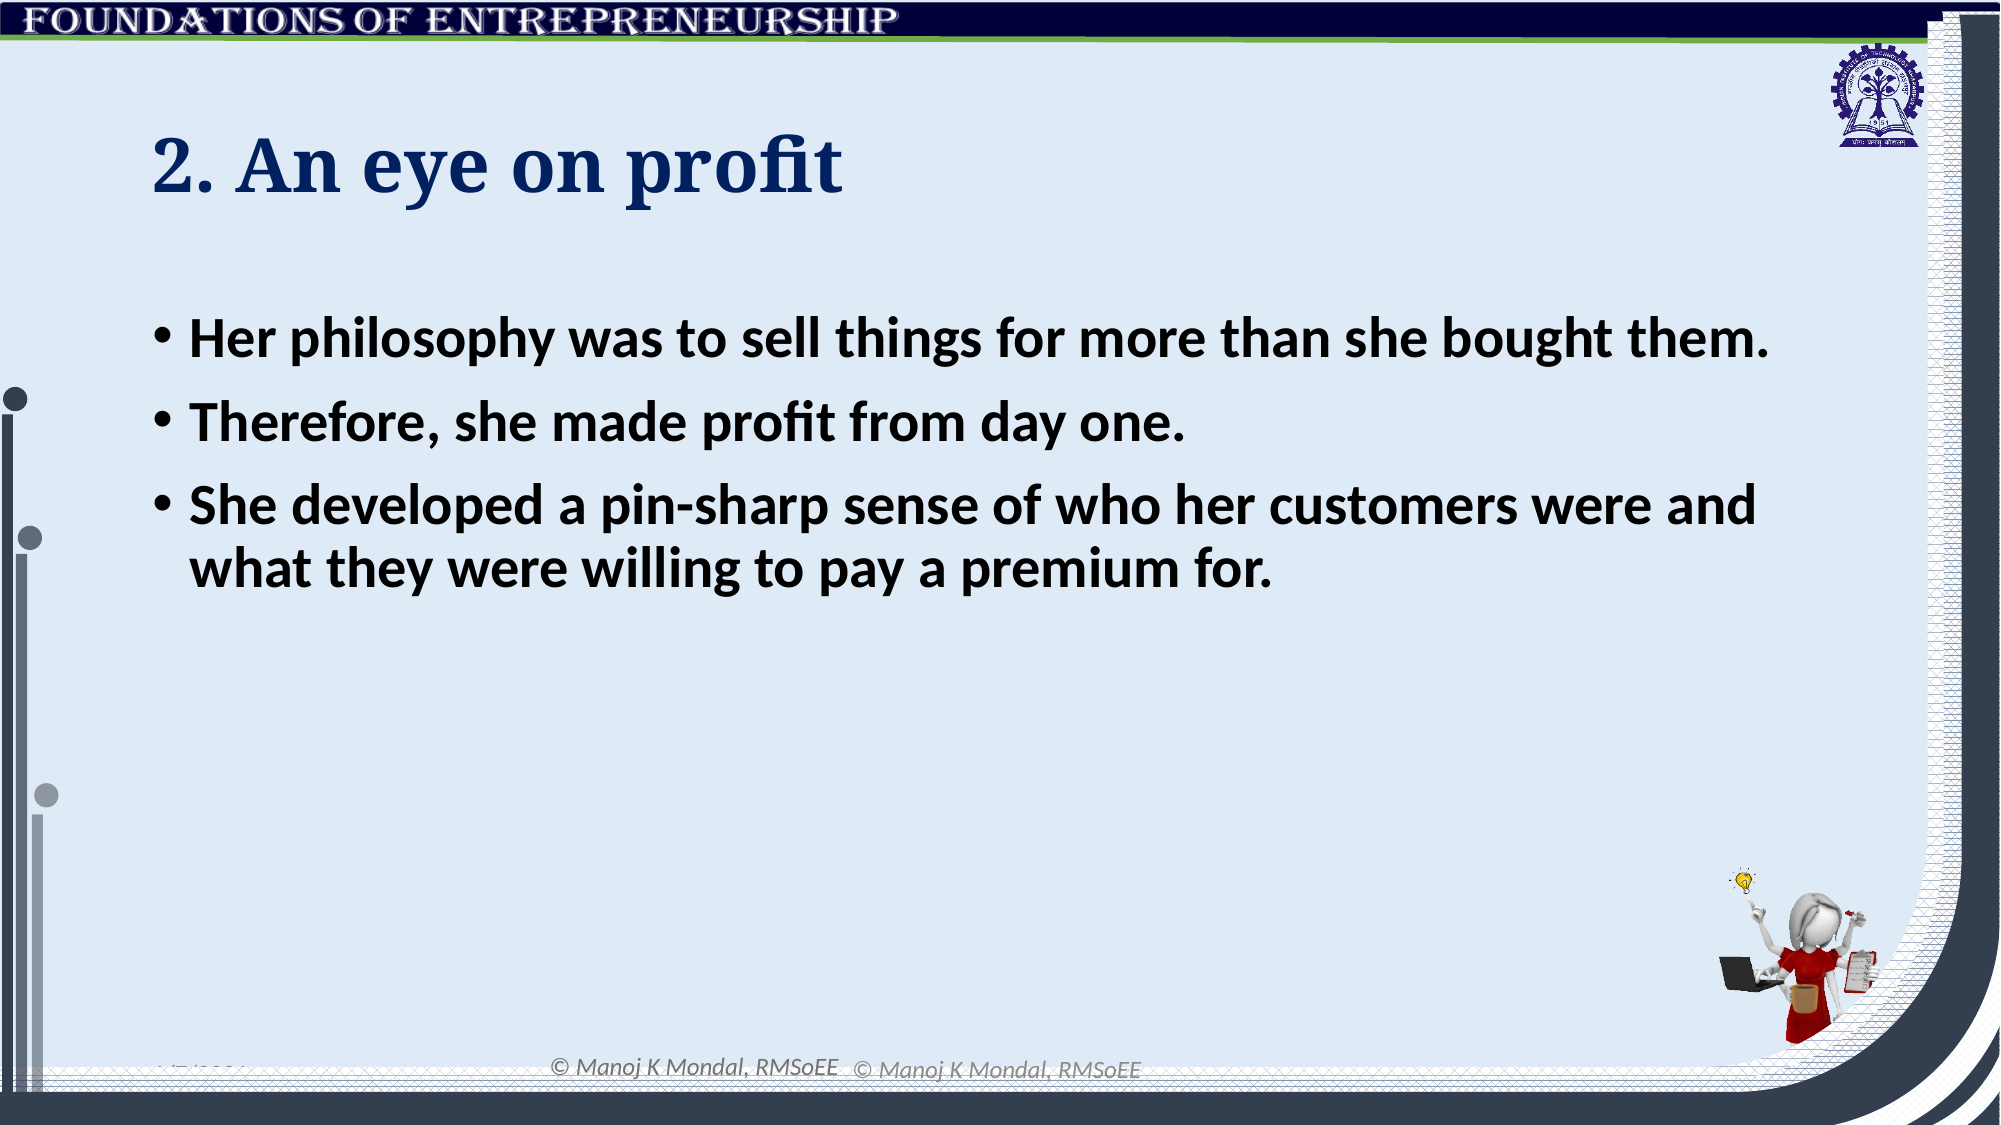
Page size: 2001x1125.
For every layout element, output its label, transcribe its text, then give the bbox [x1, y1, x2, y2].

title 2. An eye on profit [137, 59, 1863, 278]
picture [0, 0, 2000, 37]
list Her philosophy was to sell things for more than she bought them. Therefore, she made profit from day one. She developed a pin-sharp sense of who her customers were and what they were willing to pay a premium for. [137, 299, 1863, 763]
picture [1831, 43, 1924, 147]
picture [1710, 859, 1896, 1066]
